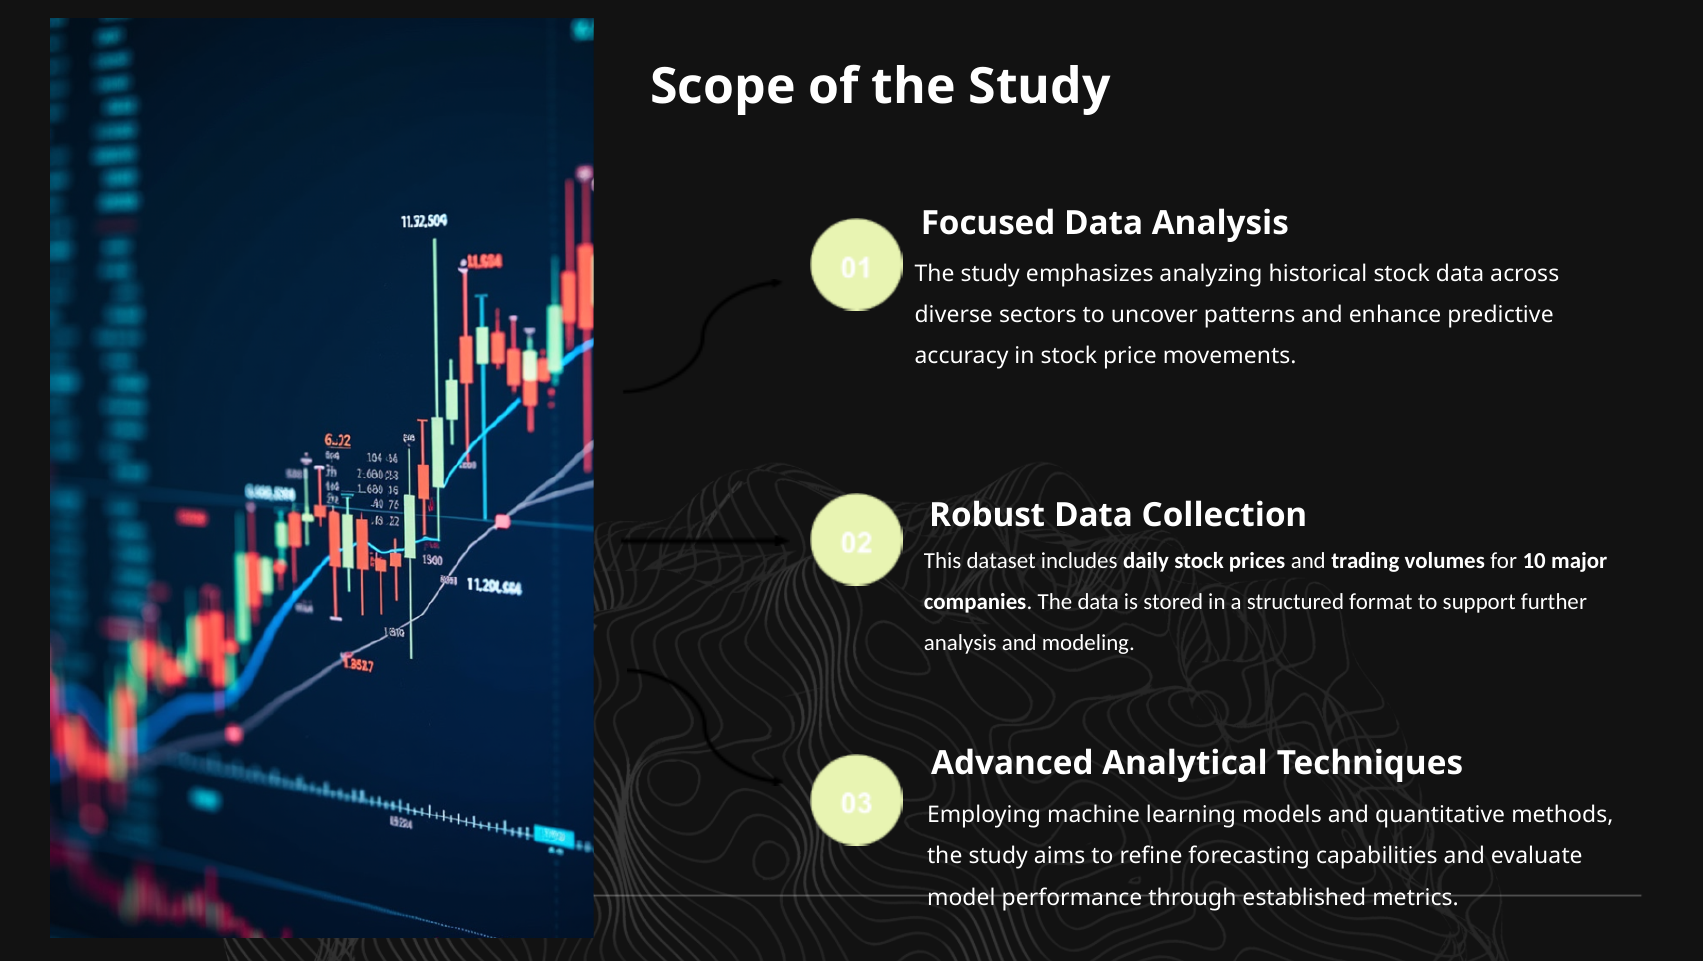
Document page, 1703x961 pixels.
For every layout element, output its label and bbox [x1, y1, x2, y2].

text_box [926, 793, 1632, 903]
text_box [923, 541, 1629, 646]
text_box [920, 185, 1601, 238]
text_box [930, 724, 1611, 778]
text_box [649, 30, 1622, 107]
text_box [914, 251, 1619, 361]
text_box [928, 476, 1609, 530]
picture [0, 0, 1703, 961]
